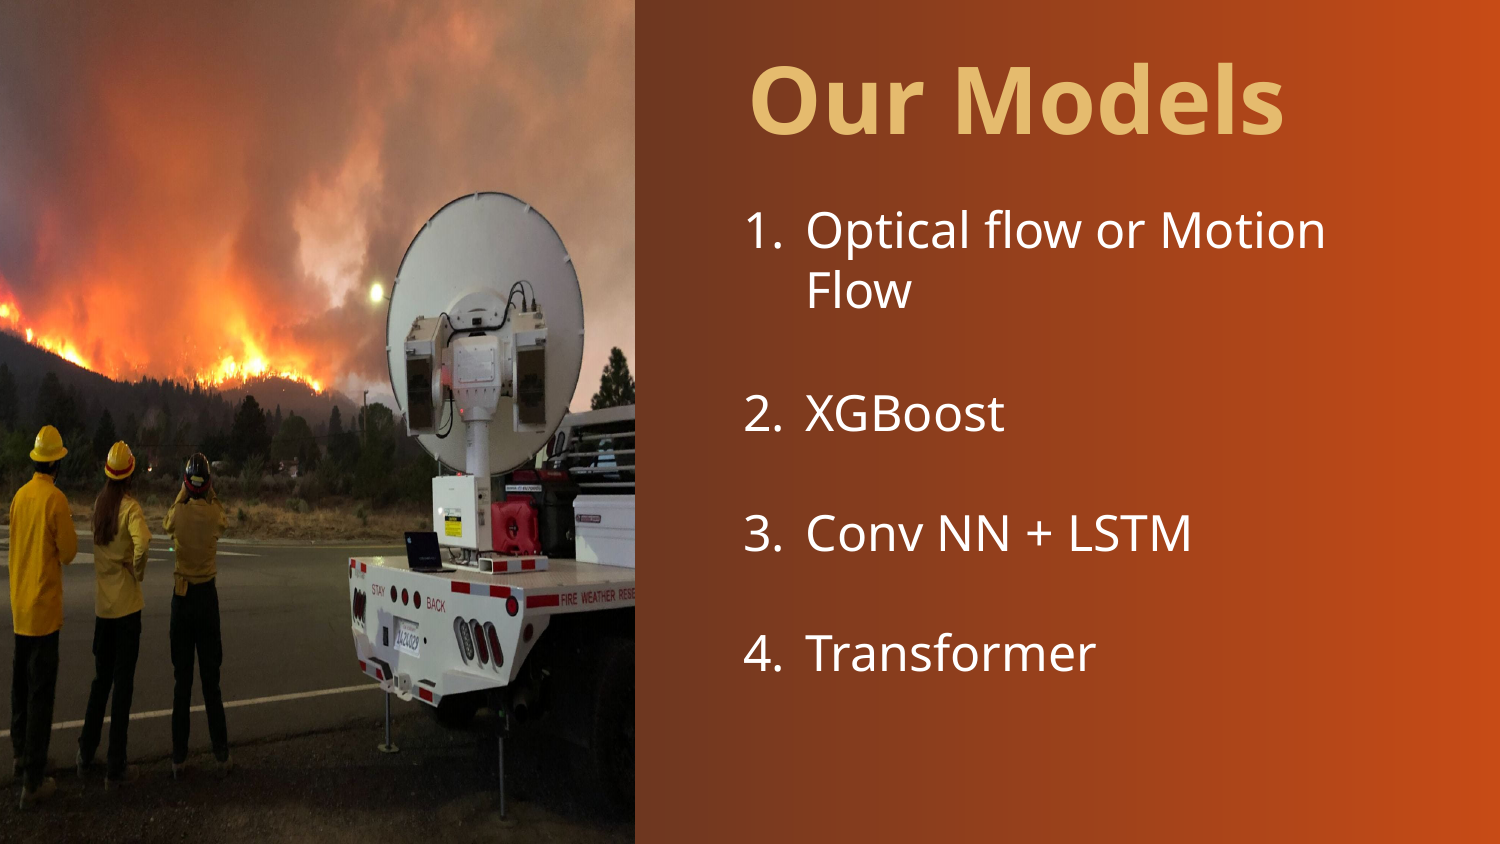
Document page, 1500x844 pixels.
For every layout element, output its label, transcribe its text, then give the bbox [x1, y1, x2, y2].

text_box Our Models [747, 39, 1404, 153]
text_box Optical flow or Motion Flow XGBoost Conv NN + LSTM Transformer [715, 183, 1439, 739]
picture [0, 0, 636, 844]
